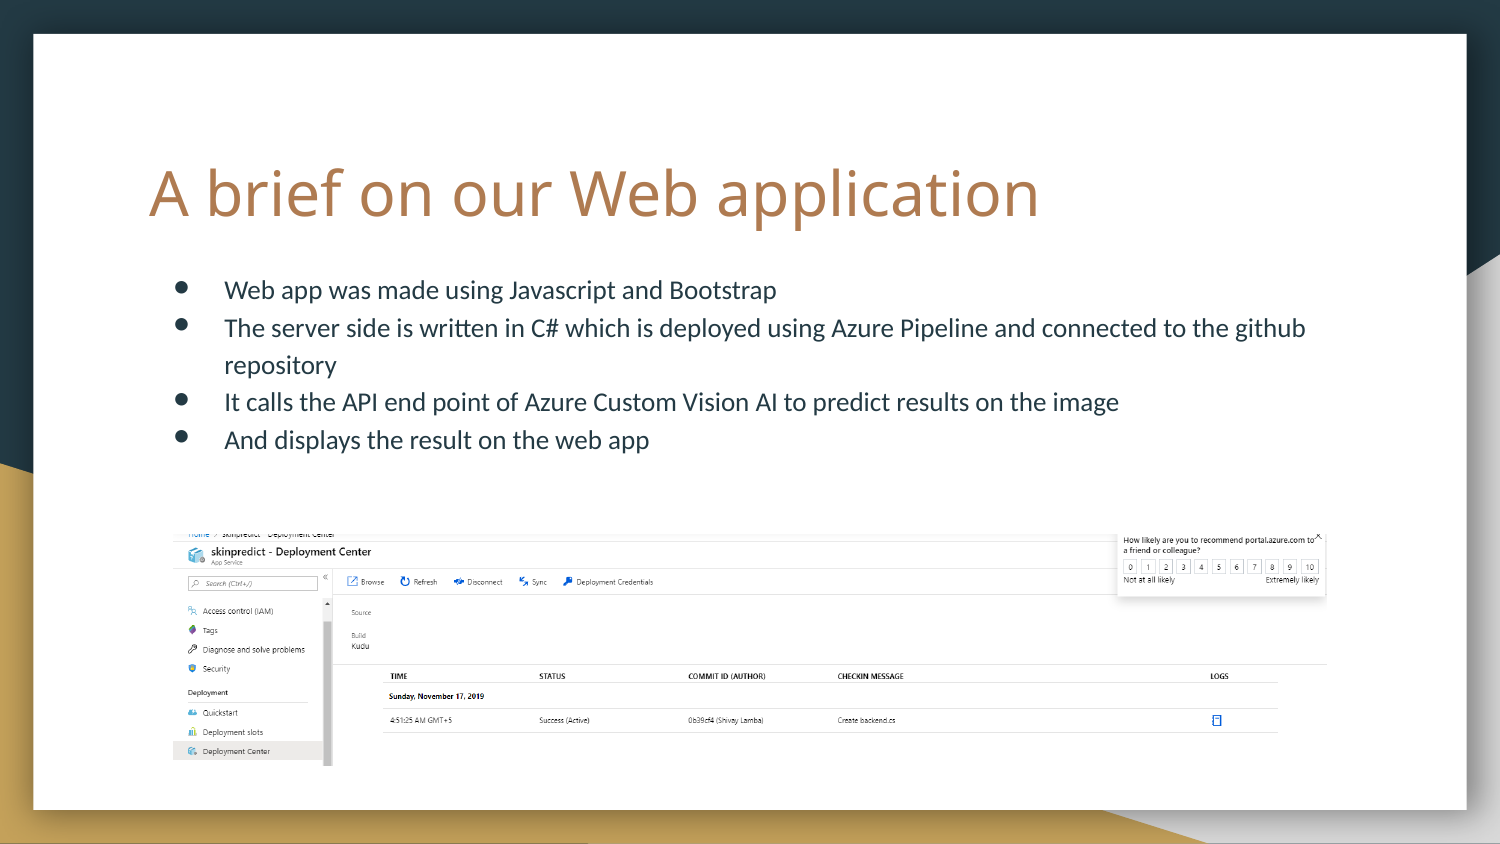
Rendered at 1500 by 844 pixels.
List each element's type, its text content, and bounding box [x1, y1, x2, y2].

title A brief on our Web application [134, 138, 1366, 252]
picture [173, 534, 1327, 767]
list Web app was made using Javascript and Bootstrap The server side is written in C# which is deployed using Azure Pipeline and connected to the github repository It calls the API end point of Azure Custom Vision AI to predict results on the image And displays the result on the web app [134, 252, 1366, 655]
